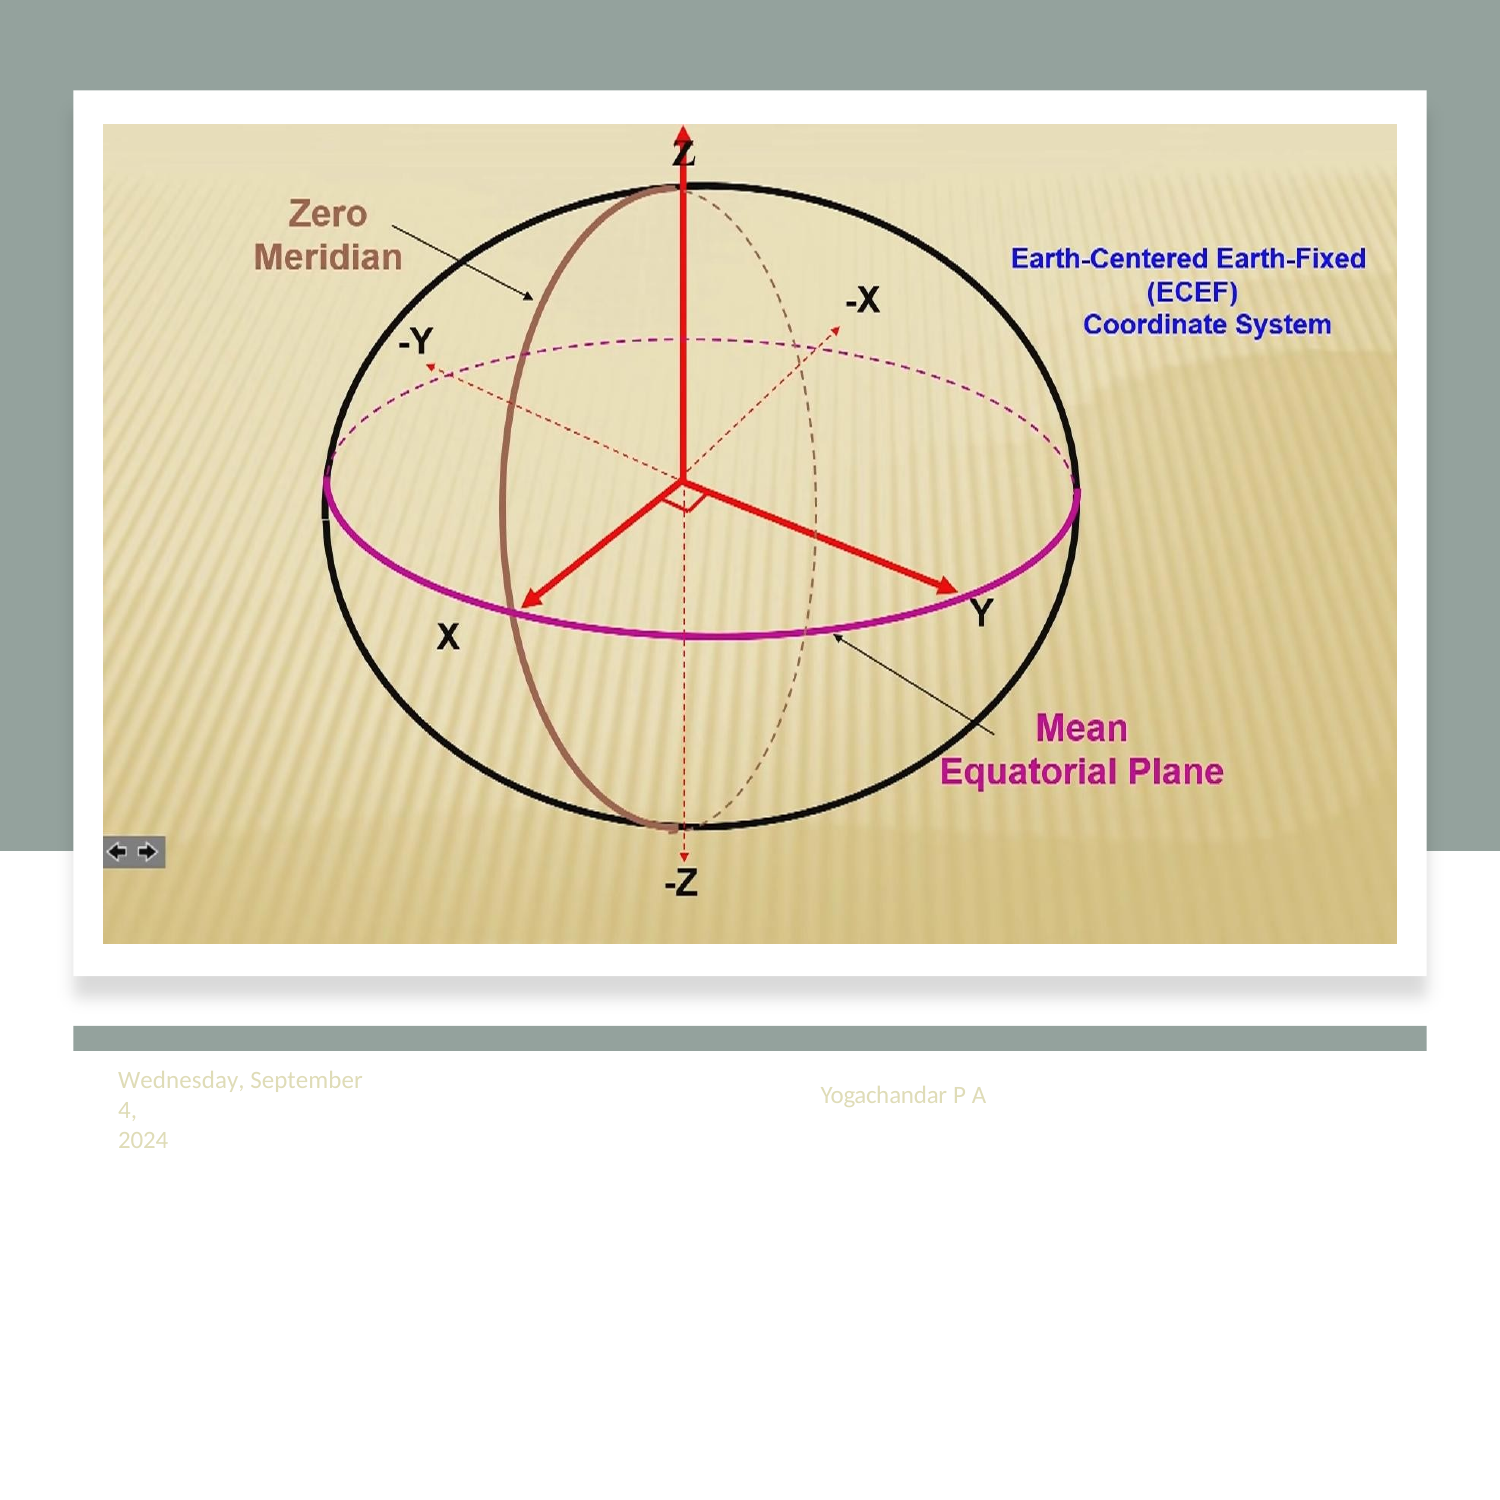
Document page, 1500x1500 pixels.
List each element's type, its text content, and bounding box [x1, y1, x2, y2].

text_box Yogachandar P A [818, 1076, 991, 1109]
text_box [0, 0, 1500, 1052]
text_box Wednesday, September 4, 2024 [116, 1061, 384, 1154]
